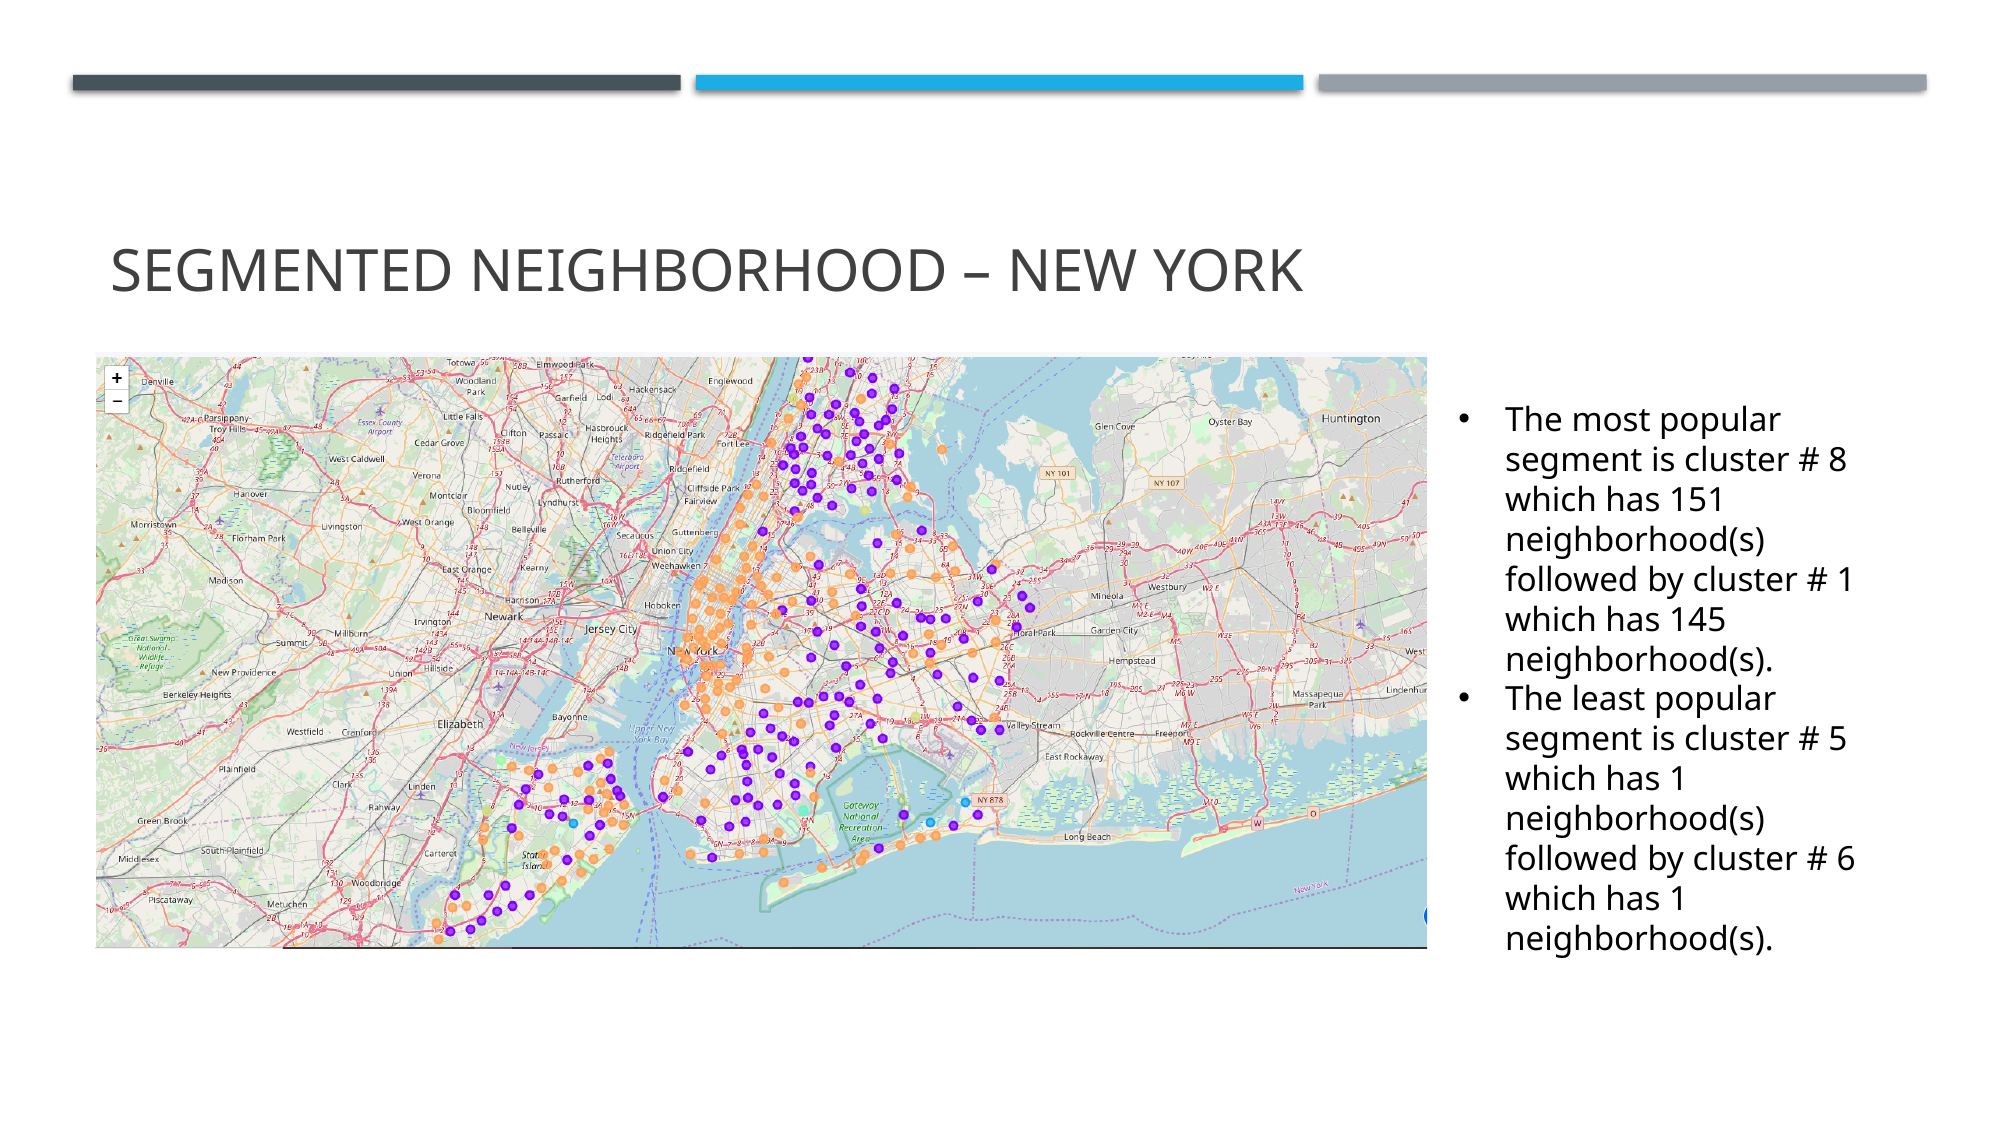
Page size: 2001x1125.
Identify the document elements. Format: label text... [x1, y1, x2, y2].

text_box The most popular segment is cluster # 8 which has 151 neighborhood(s) followed by cluster # 1 which has 145 neighborhood(s). The least popular segment is cluster # 5 which has 1 neighborhood(s) followed by cluster # 6 which has 1 neighborhood(s). [1443, 390, 1917, 1005]
title Segmented Neighborhood – new york [95, 115, 1905, 311]
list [94, 351, 1428, 949]
